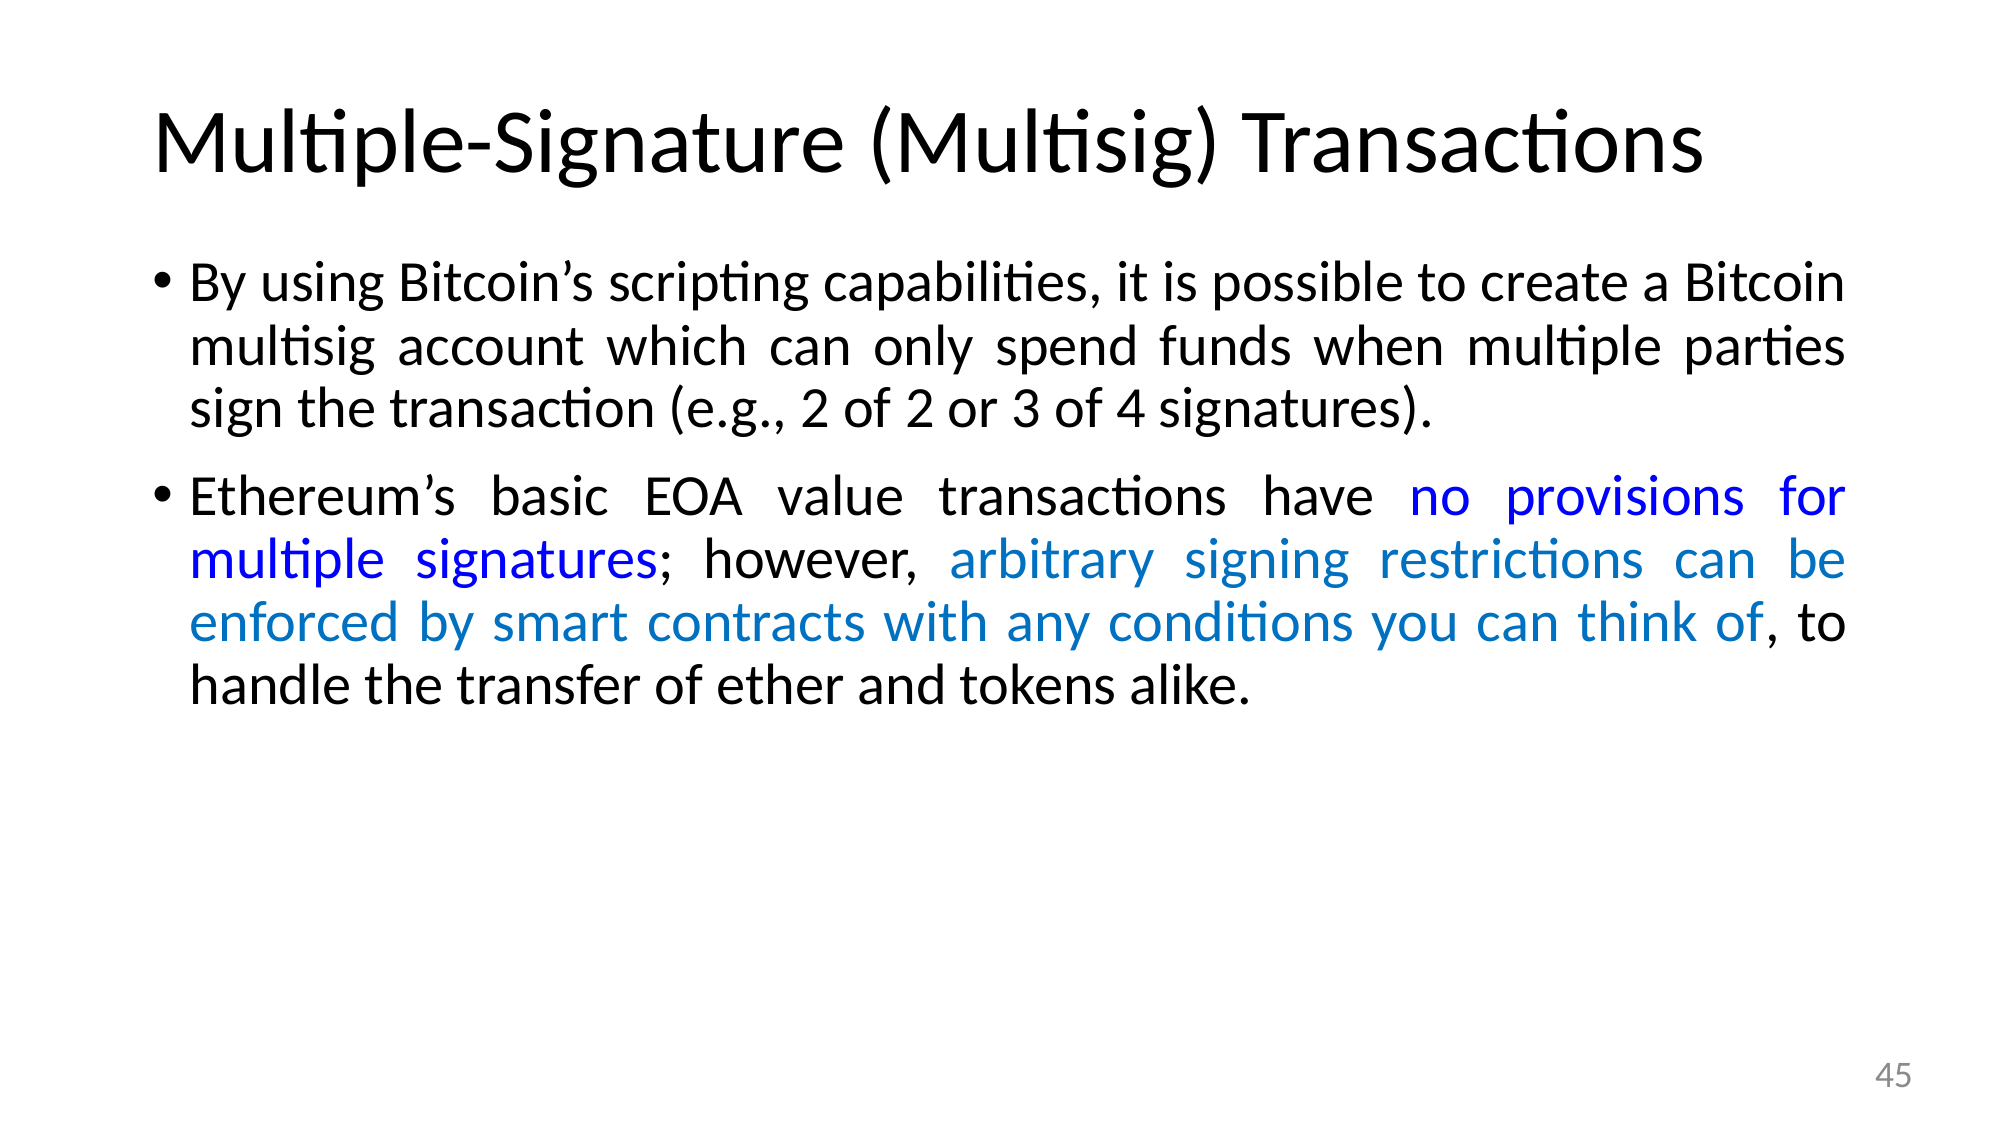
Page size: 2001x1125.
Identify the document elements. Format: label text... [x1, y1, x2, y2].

list By using Bitcoin’s scripting capabilities, it is possible to create a Bitcoin multisig account which can only spend funds when multiple parties sign the transaction (e.g., 2 of 2 or 3 of 4 signatures). Ethereum’s basic EOA value transactions have no provisions for multiple signatures; however, arbitrary signing restrictions can be enforced by smart contracts with any conditions you can think of, to handle the transfer of ether and tokens alike. [137, 244, 1863, 1014]
slide_number 45 [1477, 1042, 1928, 1103]
title Multiple-Signature (Multisig) Transactions [137, 59, 1863, 227]
